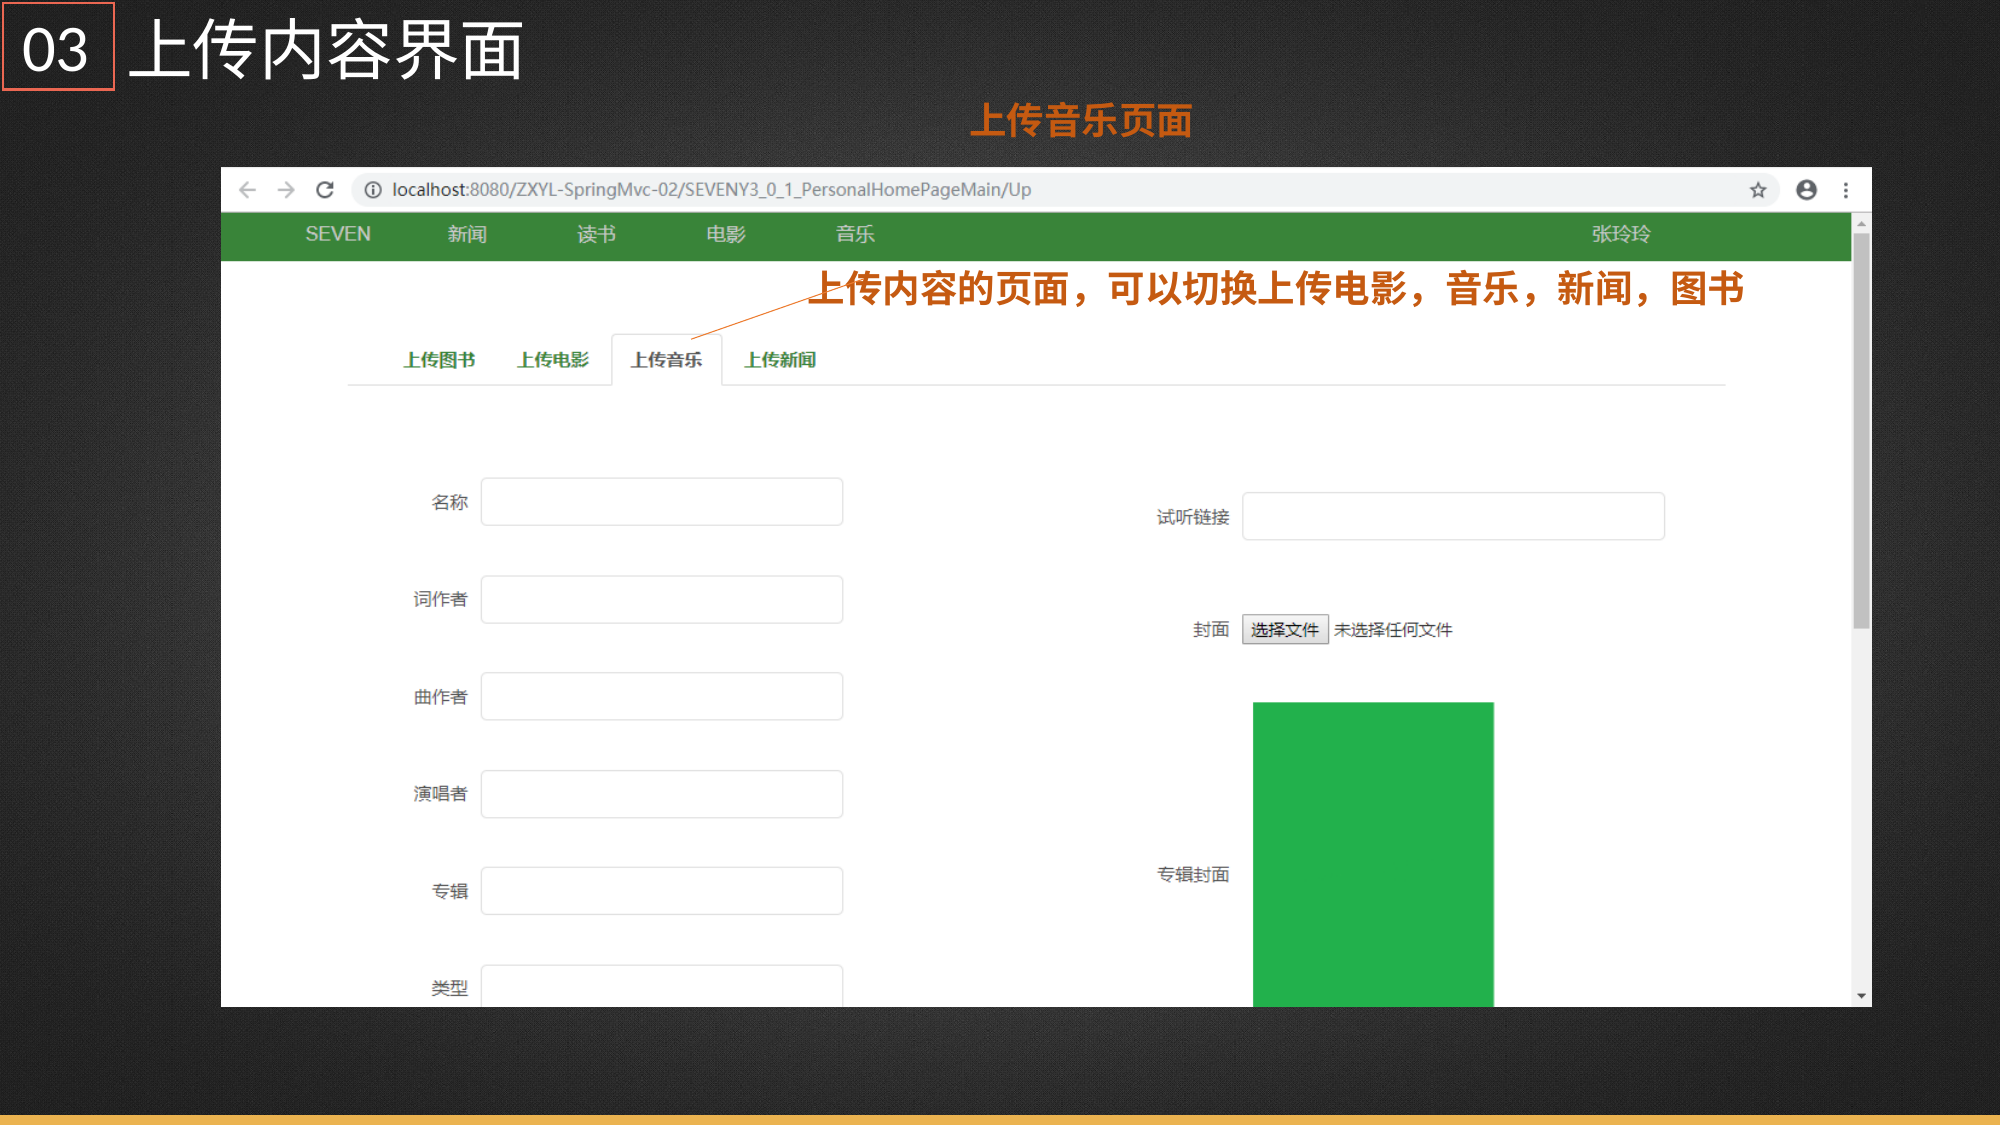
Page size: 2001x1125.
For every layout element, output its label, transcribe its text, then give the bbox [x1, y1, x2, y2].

picture [0, 0, 2000, 1114]
text_box 上传音乐页面 [594, 89, 1570, 150]
text_box [0, 1114, 2000, 1125]
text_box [691, 278, 864, 340]
text_box 03 [0, 0, 112, 93]
text_box 上传内容界面 [111, 0, 614, 96]
